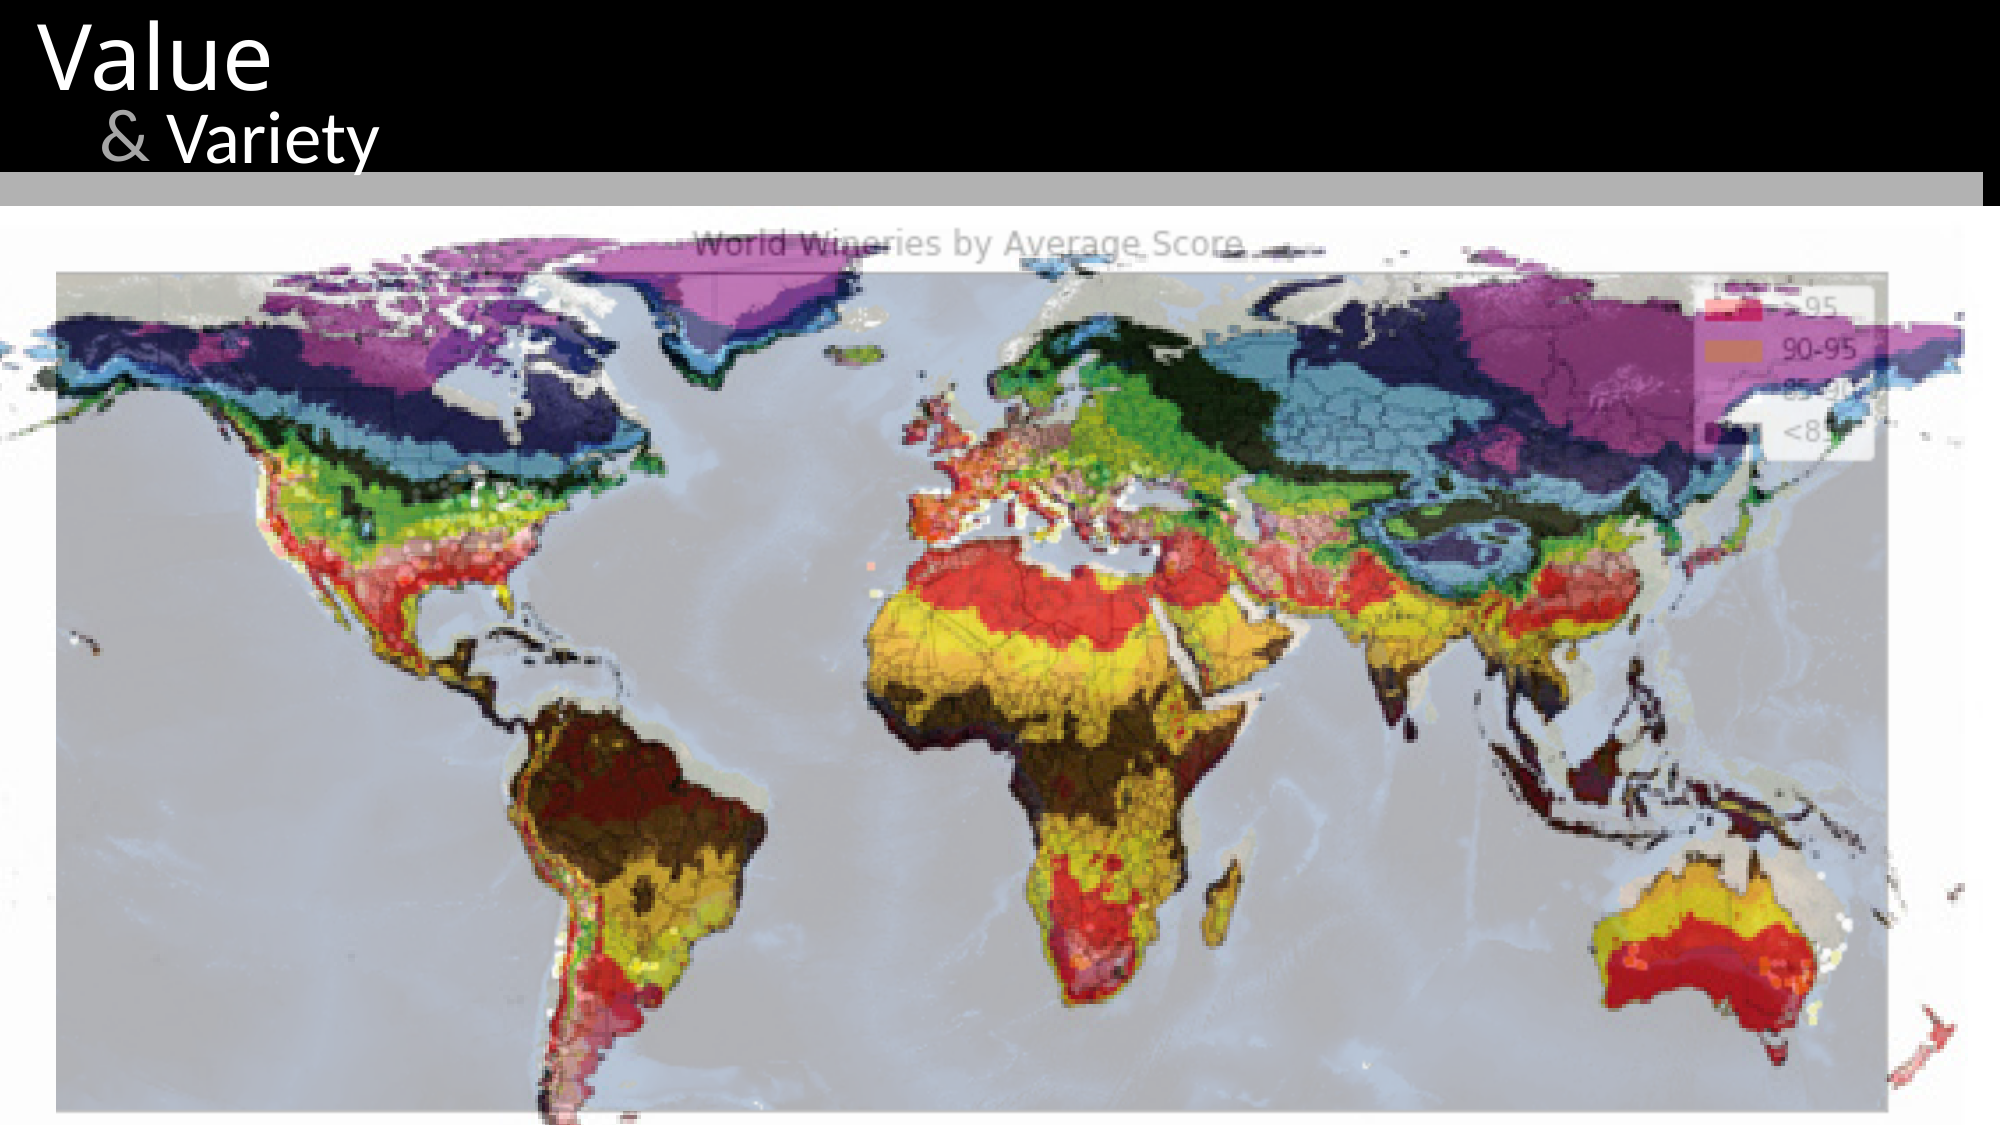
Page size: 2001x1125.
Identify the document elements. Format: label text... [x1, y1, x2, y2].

text_box Value [0, 0, 1972, 170]
picture [0, 172, 1983, 1125]
text_box Variety [234, 81, 518, 172]
text_box & [84, 79, 234, 172]
text_box [518, 0, 2000, 206]
